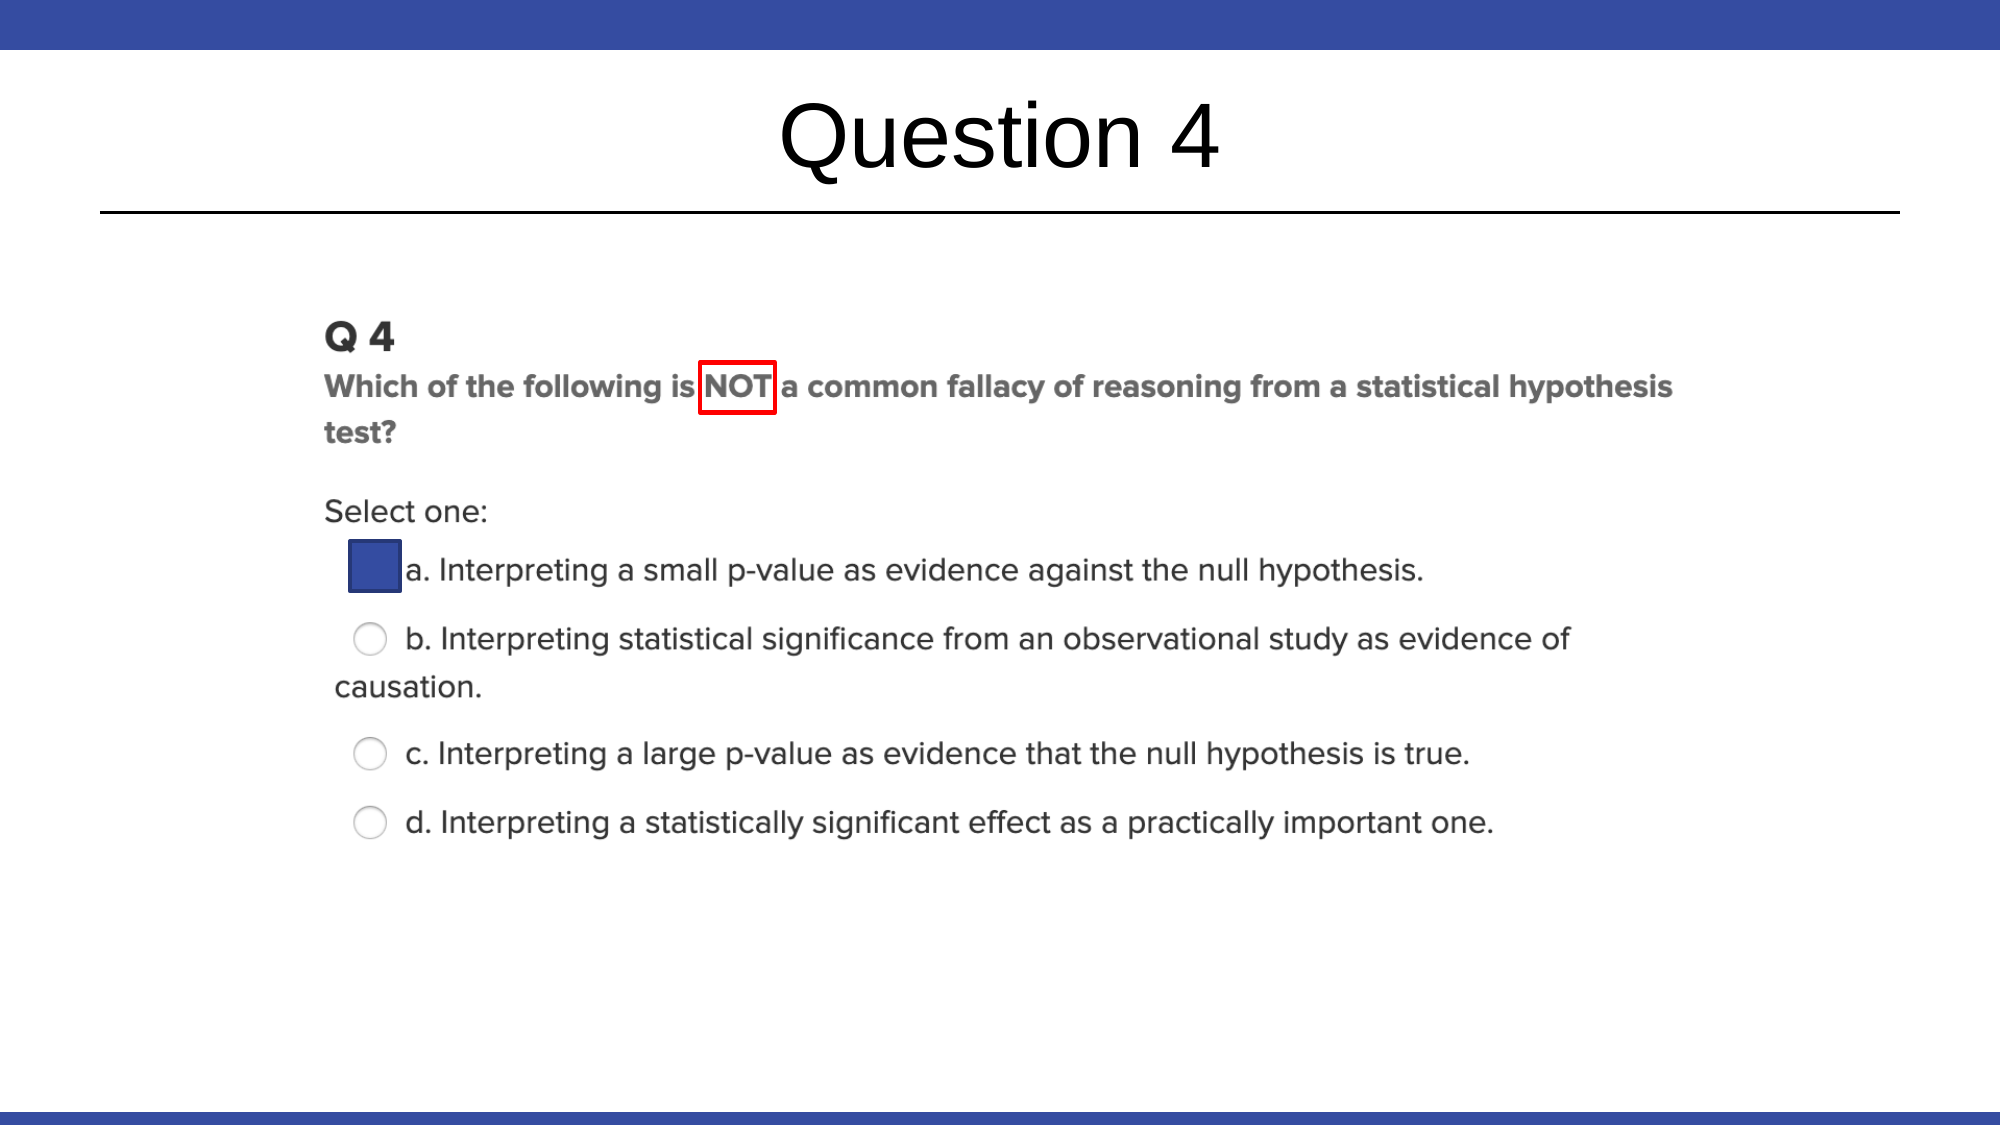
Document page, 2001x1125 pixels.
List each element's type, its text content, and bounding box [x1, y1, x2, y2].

title Question 4 [99, 37, 1900, 225]
picture [293, 299, 1707, 884]
